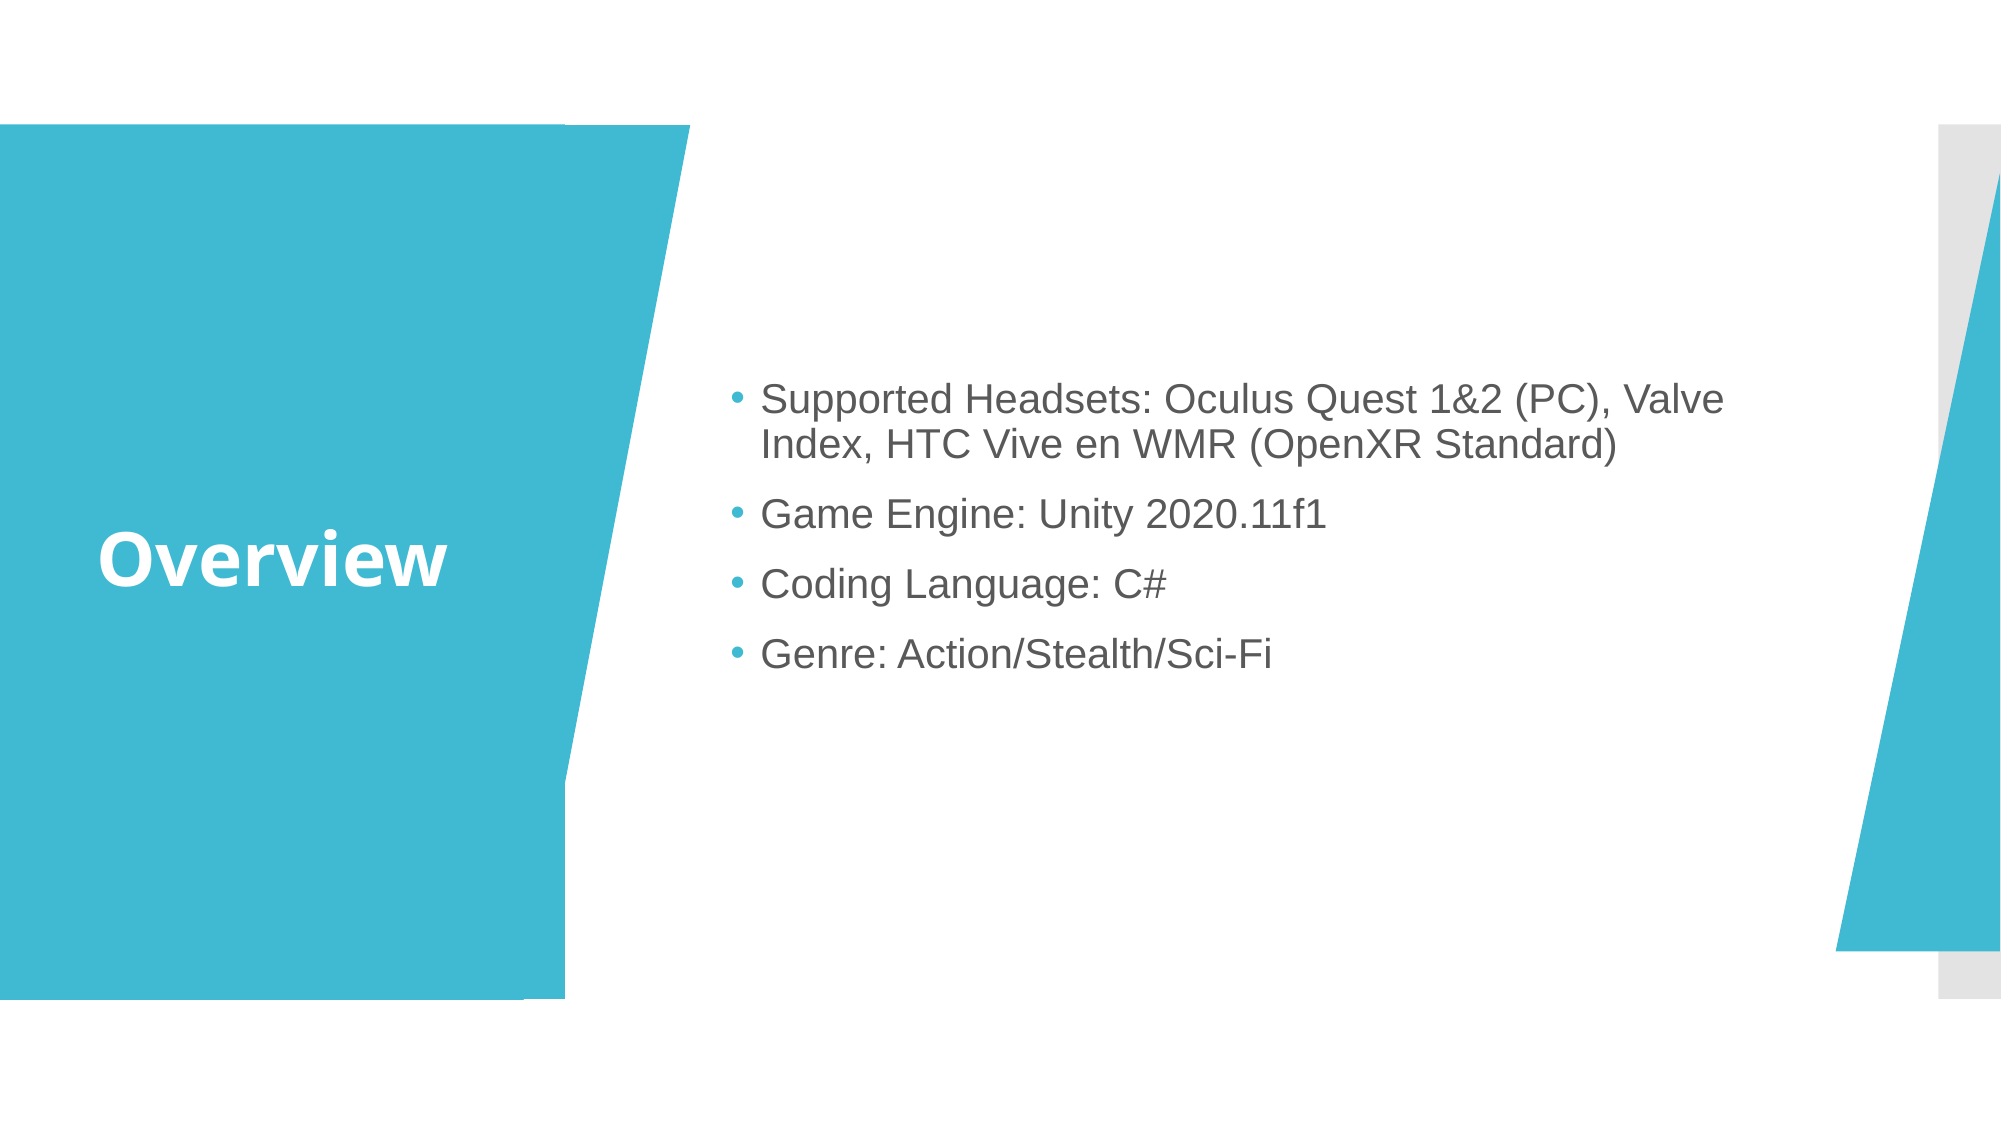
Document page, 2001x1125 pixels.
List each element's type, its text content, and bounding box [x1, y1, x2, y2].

text_box [0, 124, 692, 1001]
list Supported Headsets: Oculus Quest 1&2 (PC), Valve Index, HTC Vive en WMR (OpenXR Standard) Game Engine: Unity 2020.11f1 Coding Language: C# Genre: Action/Stealth/Sci-Fi [715, 276, 1803, 849]
title Overview [81, 276, 537, 849]
text_box [1834, 172, 2000, 953]
